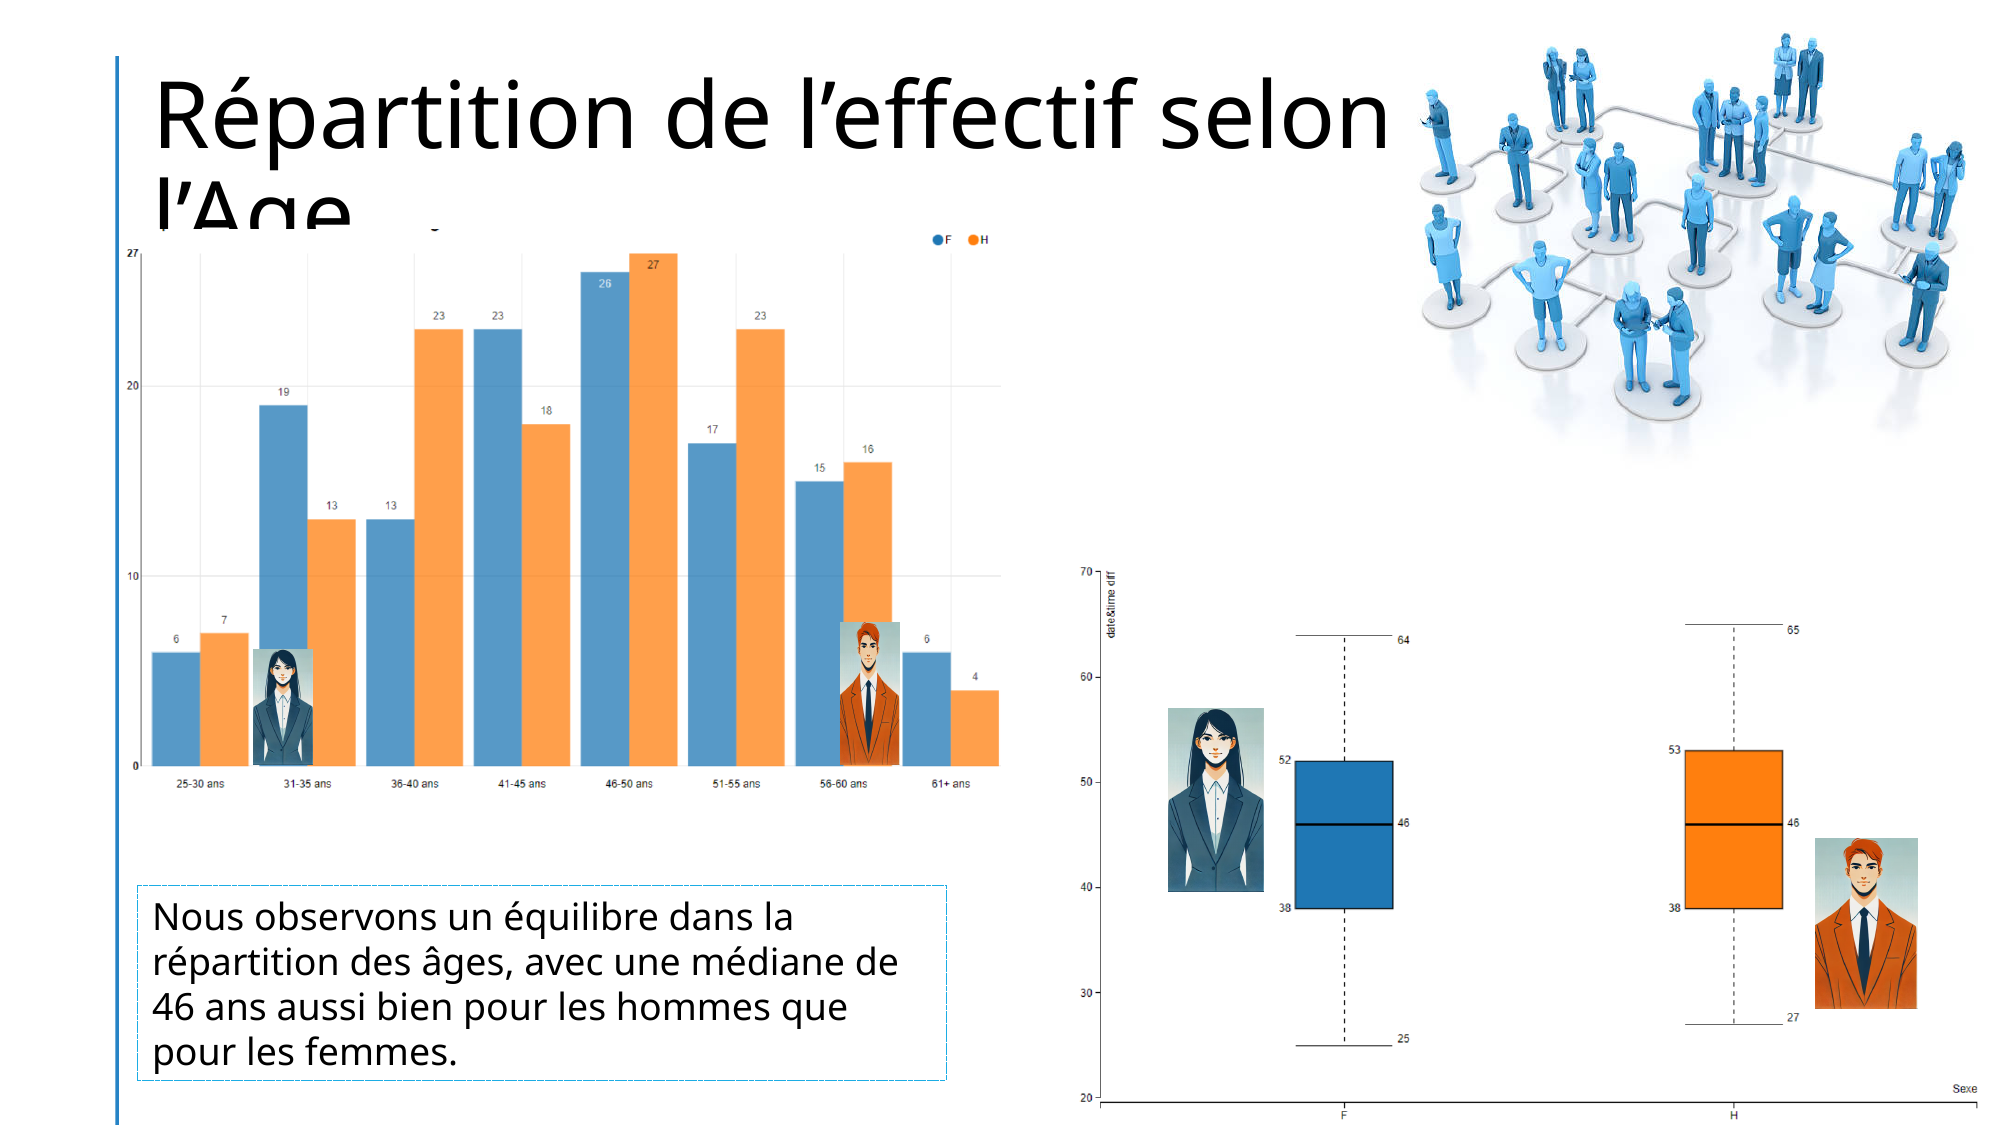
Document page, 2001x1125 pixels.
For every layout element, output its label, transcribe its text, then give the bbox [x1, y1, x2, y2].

picture [1079, 562, 1982, 1125]
text_box Nous observons un équilibre dans la répartition des âges, avec une médiane de 46 ans aussi bien pour les hommes que pour les femmes. [137, 885, 947, 1081]
picture [123, 229, 1001, 792]
title Répartition de l’effectif selon l’Age [137, 59, 1409, 278]
picture [1409, 23, 1977, 471]
